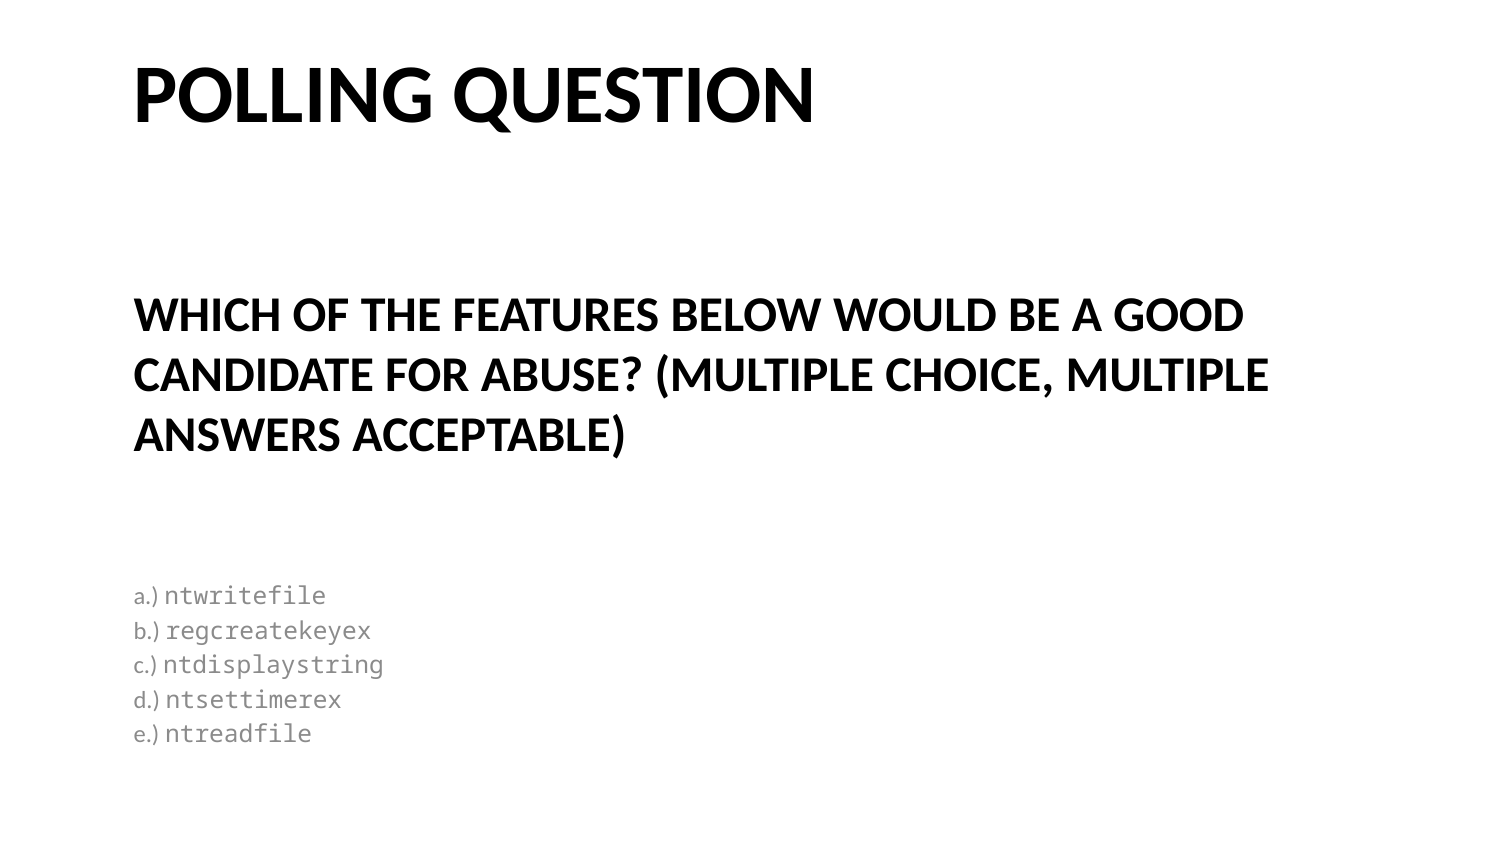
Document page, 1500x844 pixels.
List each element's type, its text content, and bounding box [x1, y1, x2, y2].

text_box Polling Question [118, 31, 1394, 200]
title Which of the features below would be a good candidate for abuse? (multiple choice, multiple answers acceptable) [118, 273, 1394, 442]
list a.) ntwritefile b.) regcreatekeyex c.) ntdisplaystring d.) ntsettimerex e.) ntreadfile [118, 570, 1394, 755]
